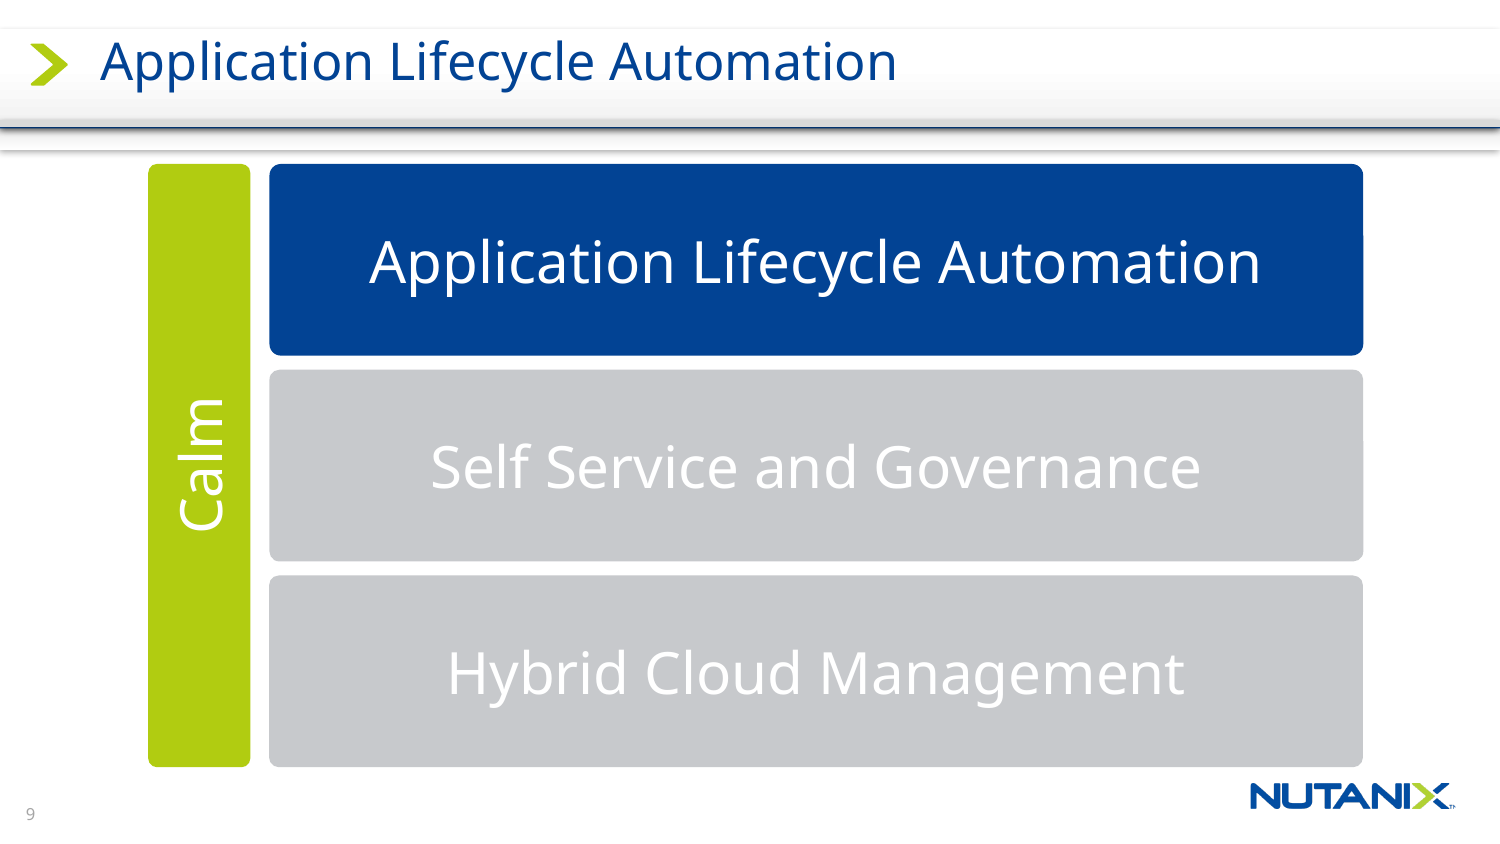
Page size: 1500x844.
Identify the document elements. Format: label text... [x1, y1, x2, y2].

title Application Lifecycle Automation [87, 31, 1451, 99]
text_box Hybrid Cloud Management [269, 575, 1363, 768]
text_box Calm [148, 163, 251, 768]
text_box Self Service and Governance [269, 369, 1364, 562]
text_box Application Lifecycle Automation [269, 163, 1364, 356]
